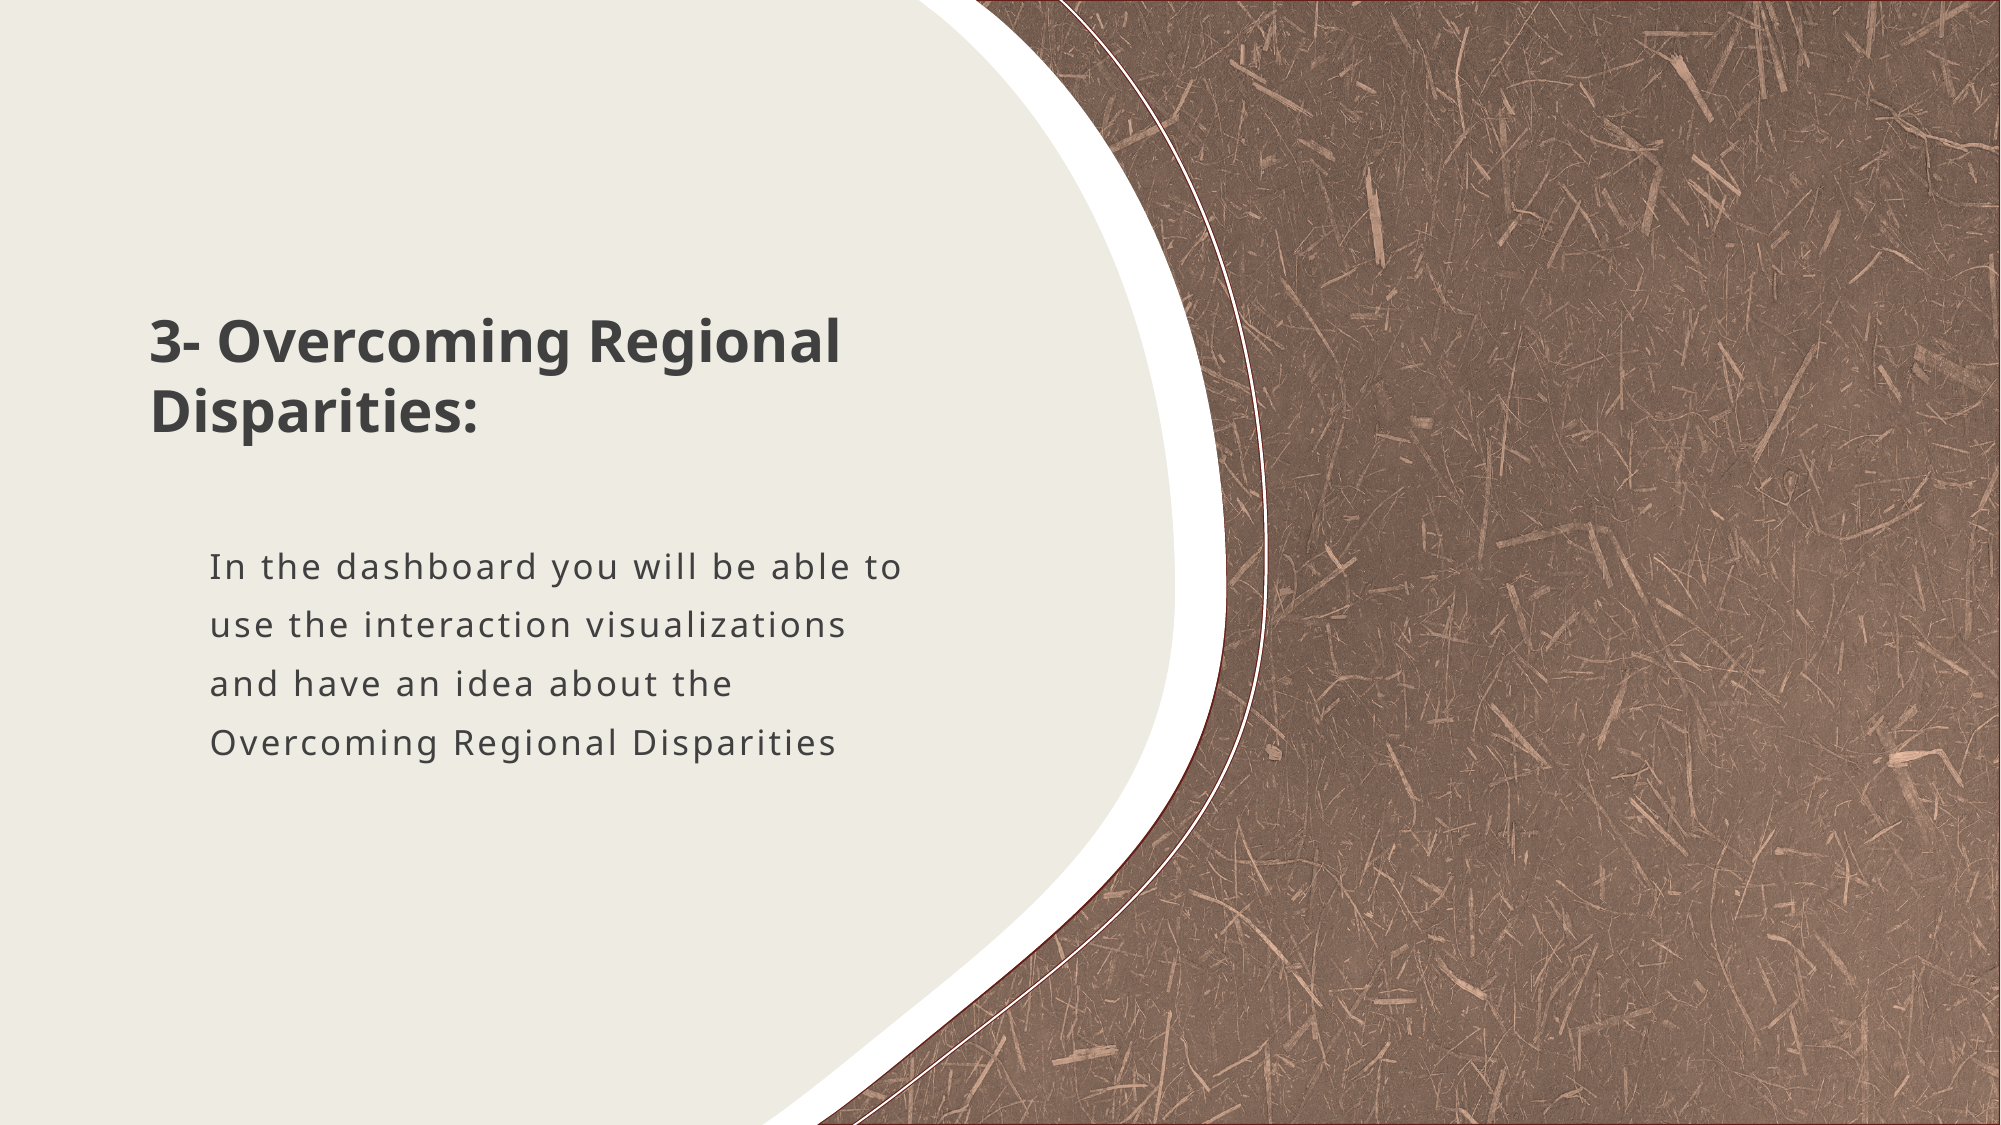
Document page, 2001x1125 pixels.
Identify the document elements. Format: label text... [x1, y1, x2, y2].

title 3- Overcoming Regional Disparities: [131, 116, 1006, 460]
subtitle In the dashboard you will be able to use the interaction visualizations and have an idea about the Overcoming Regional Disparities [191, 509, 946, 819]
